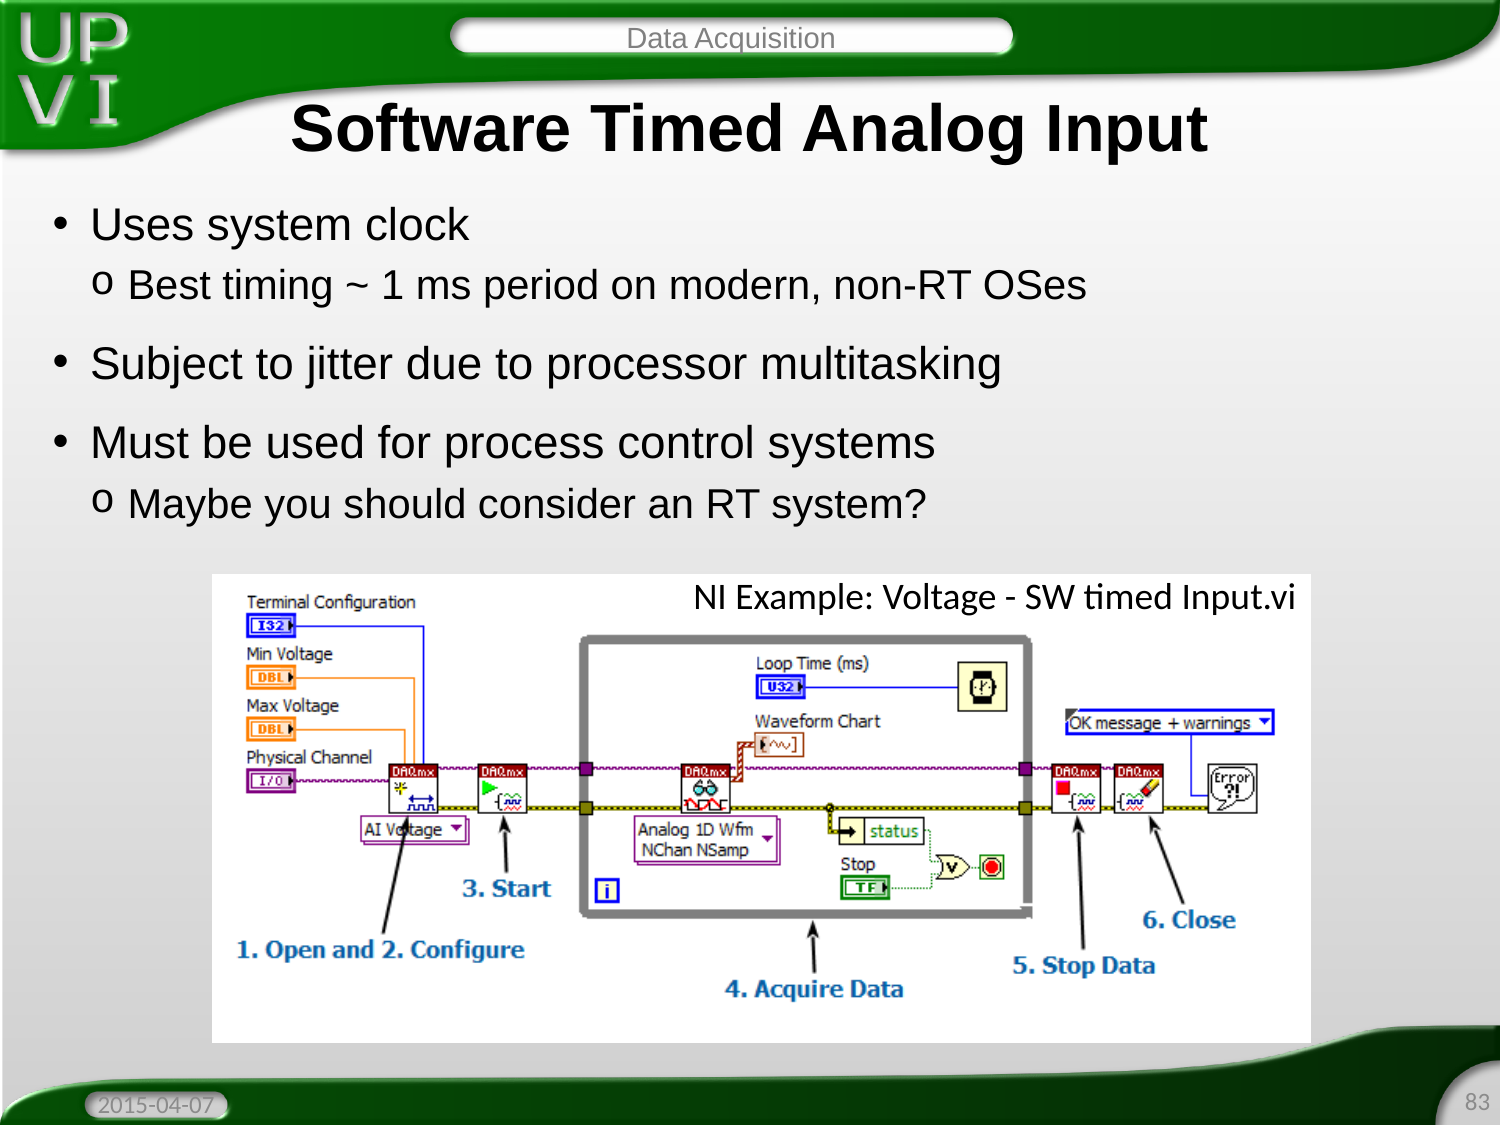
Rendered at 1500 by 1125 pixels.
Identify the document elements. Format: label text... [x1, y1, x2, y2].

list Uses system clock Best timing ~ 1 ms period on modern, non-RT OSes Subject to jitter due to processor multitasking Must be used for process control systems Maybe you should consider an RT system? [37, 187, 1463, 563]
footer Data Acquisition [450, 6, 1013, 67]
slide_number 83 [1155, 1069, 1500, 1125]
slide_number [75, 1073, 238, 1125]
title Software Timed Analog Input [75, 75, 1425, 175]
text_box NI Example: Voltage - SW timed Input.vi [678, 564, 1312, 574]
picture [0, 0, 1500, 1125]
